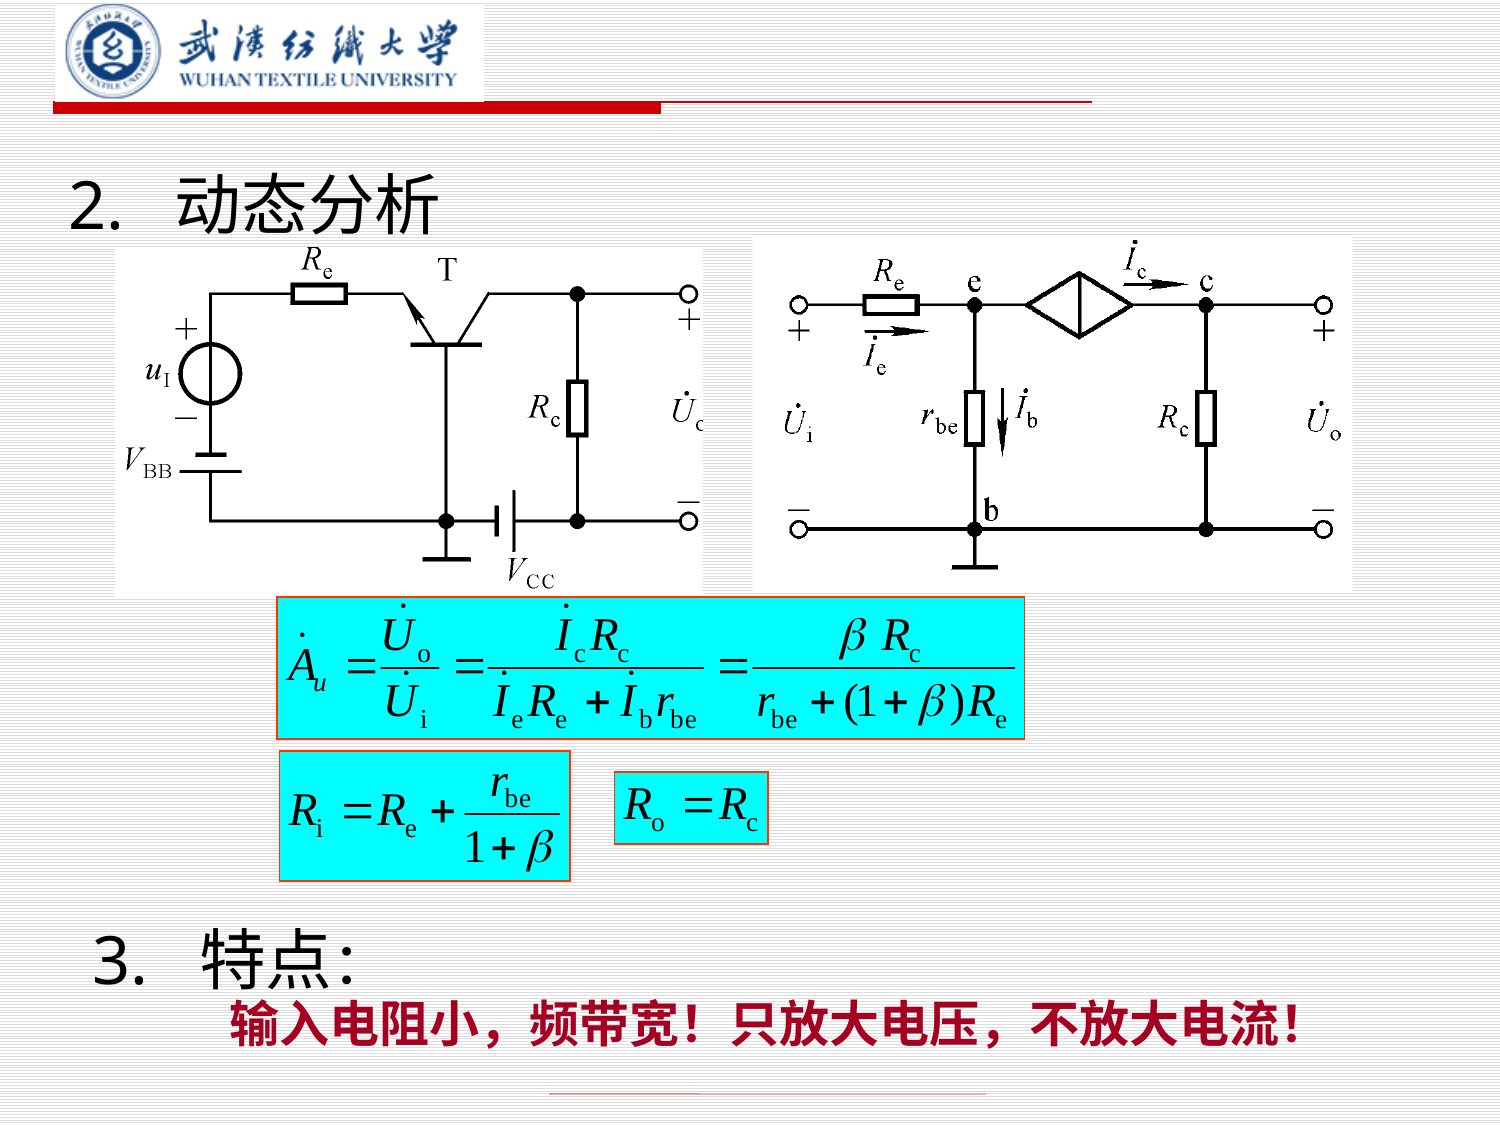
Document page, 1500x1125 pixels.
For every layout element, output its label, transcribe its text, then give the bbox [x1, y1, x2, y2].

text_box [279, 751, 570, 881]
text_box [614, 772, 768, 844]
picture [55, 4, 484, 102]
text_box 3. 特点： [77, 910, 503, 1006]
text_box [277, 597, 1024, 739]
text_box 输入电阻小，频带宽！只放大电压，不放大电流！ [215, 985, 1378, 1061]
picture [752, 235, 1353, 591]
title 2. 动态分析 [52, 136, 1304, 251]
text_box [114, 247, 703, 599]
